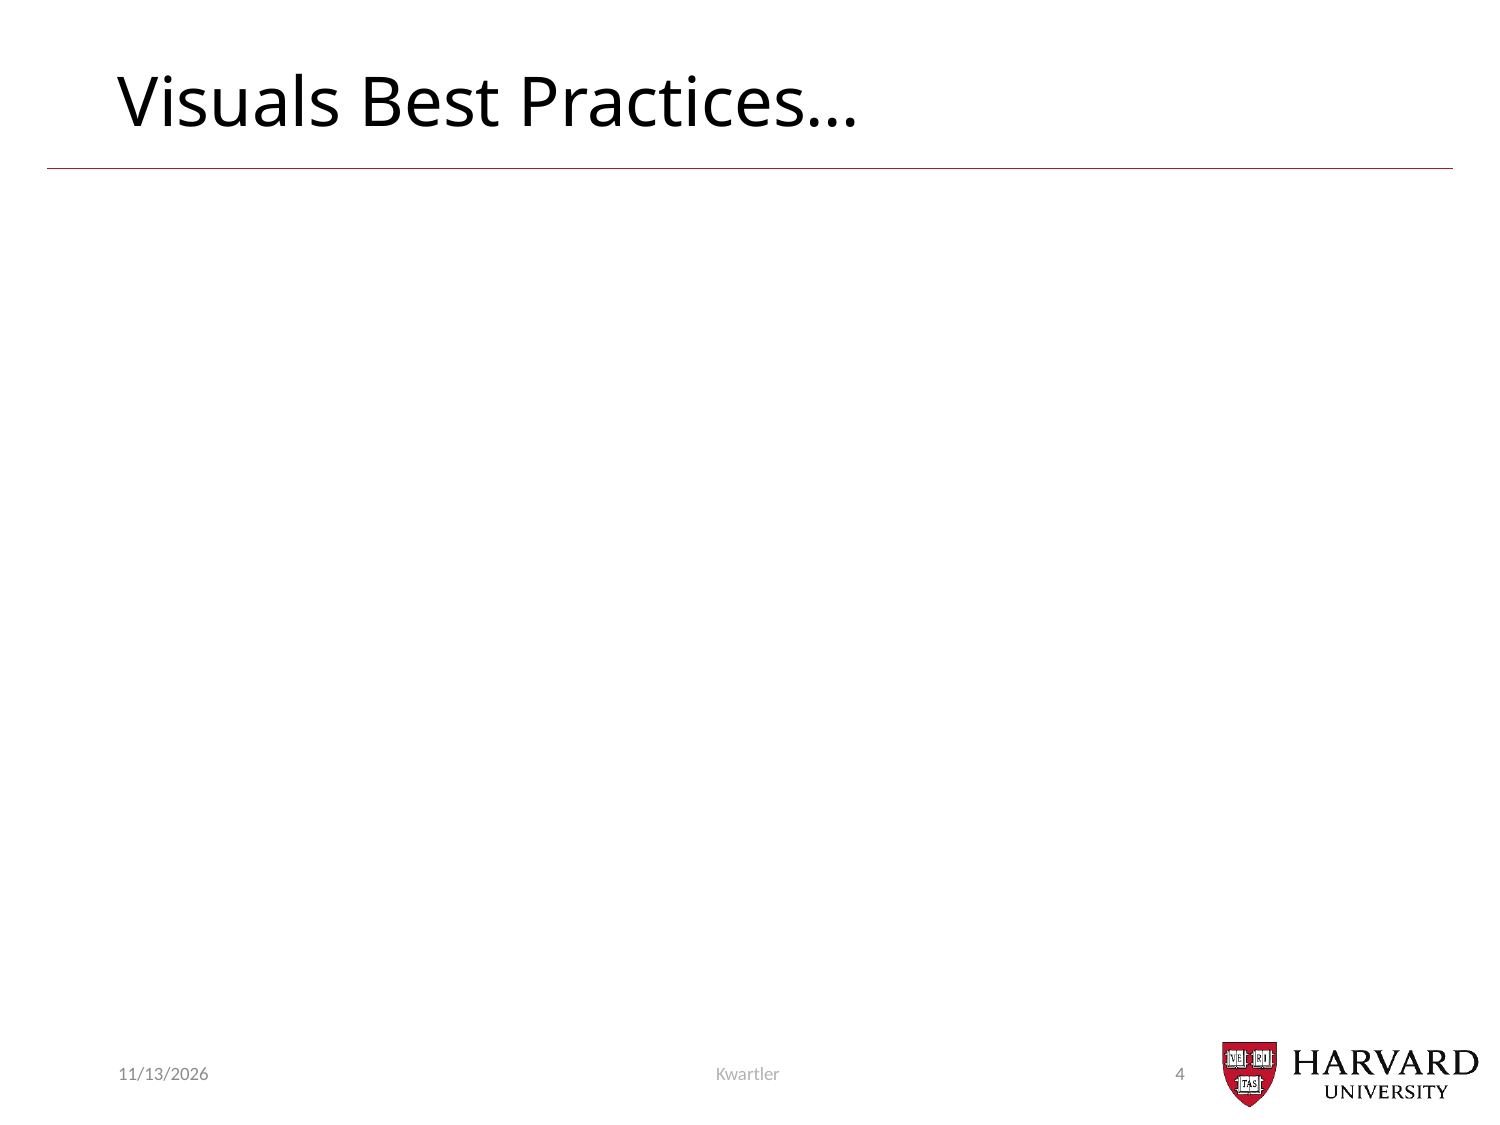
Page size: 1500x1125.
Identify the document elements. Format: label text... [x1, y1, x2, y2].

footer Kwartler [496, 1042, 1004, 1103]
picture [1200, 1024, 1500, 1125]
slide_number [103, 1042, 441, 1103]
title Visuals Best Practices… [103, 59, 1397, 157]
slide_number 4 [1059, 1042, 1200, 1103]
